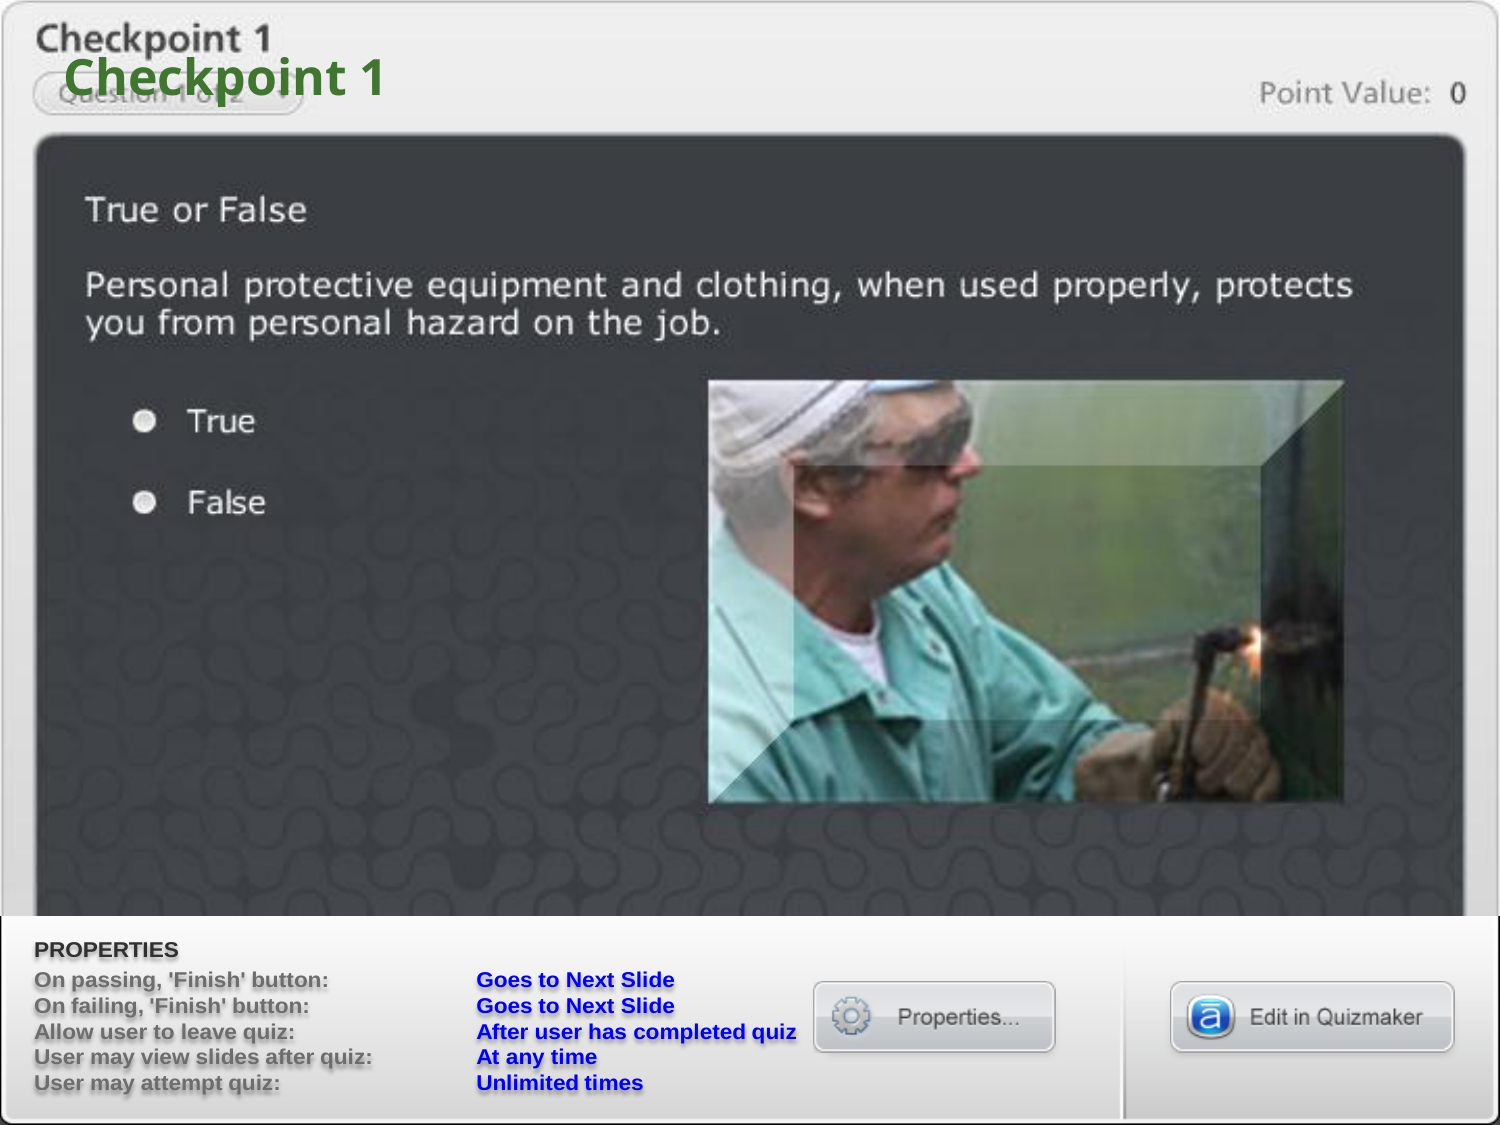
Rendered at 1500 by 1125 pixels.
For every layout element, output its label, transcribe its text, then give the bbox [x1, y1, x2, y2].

picture [0, 0, 1500, 1125]
title Checkpoint 1 [63, 43, 1436, 151]
